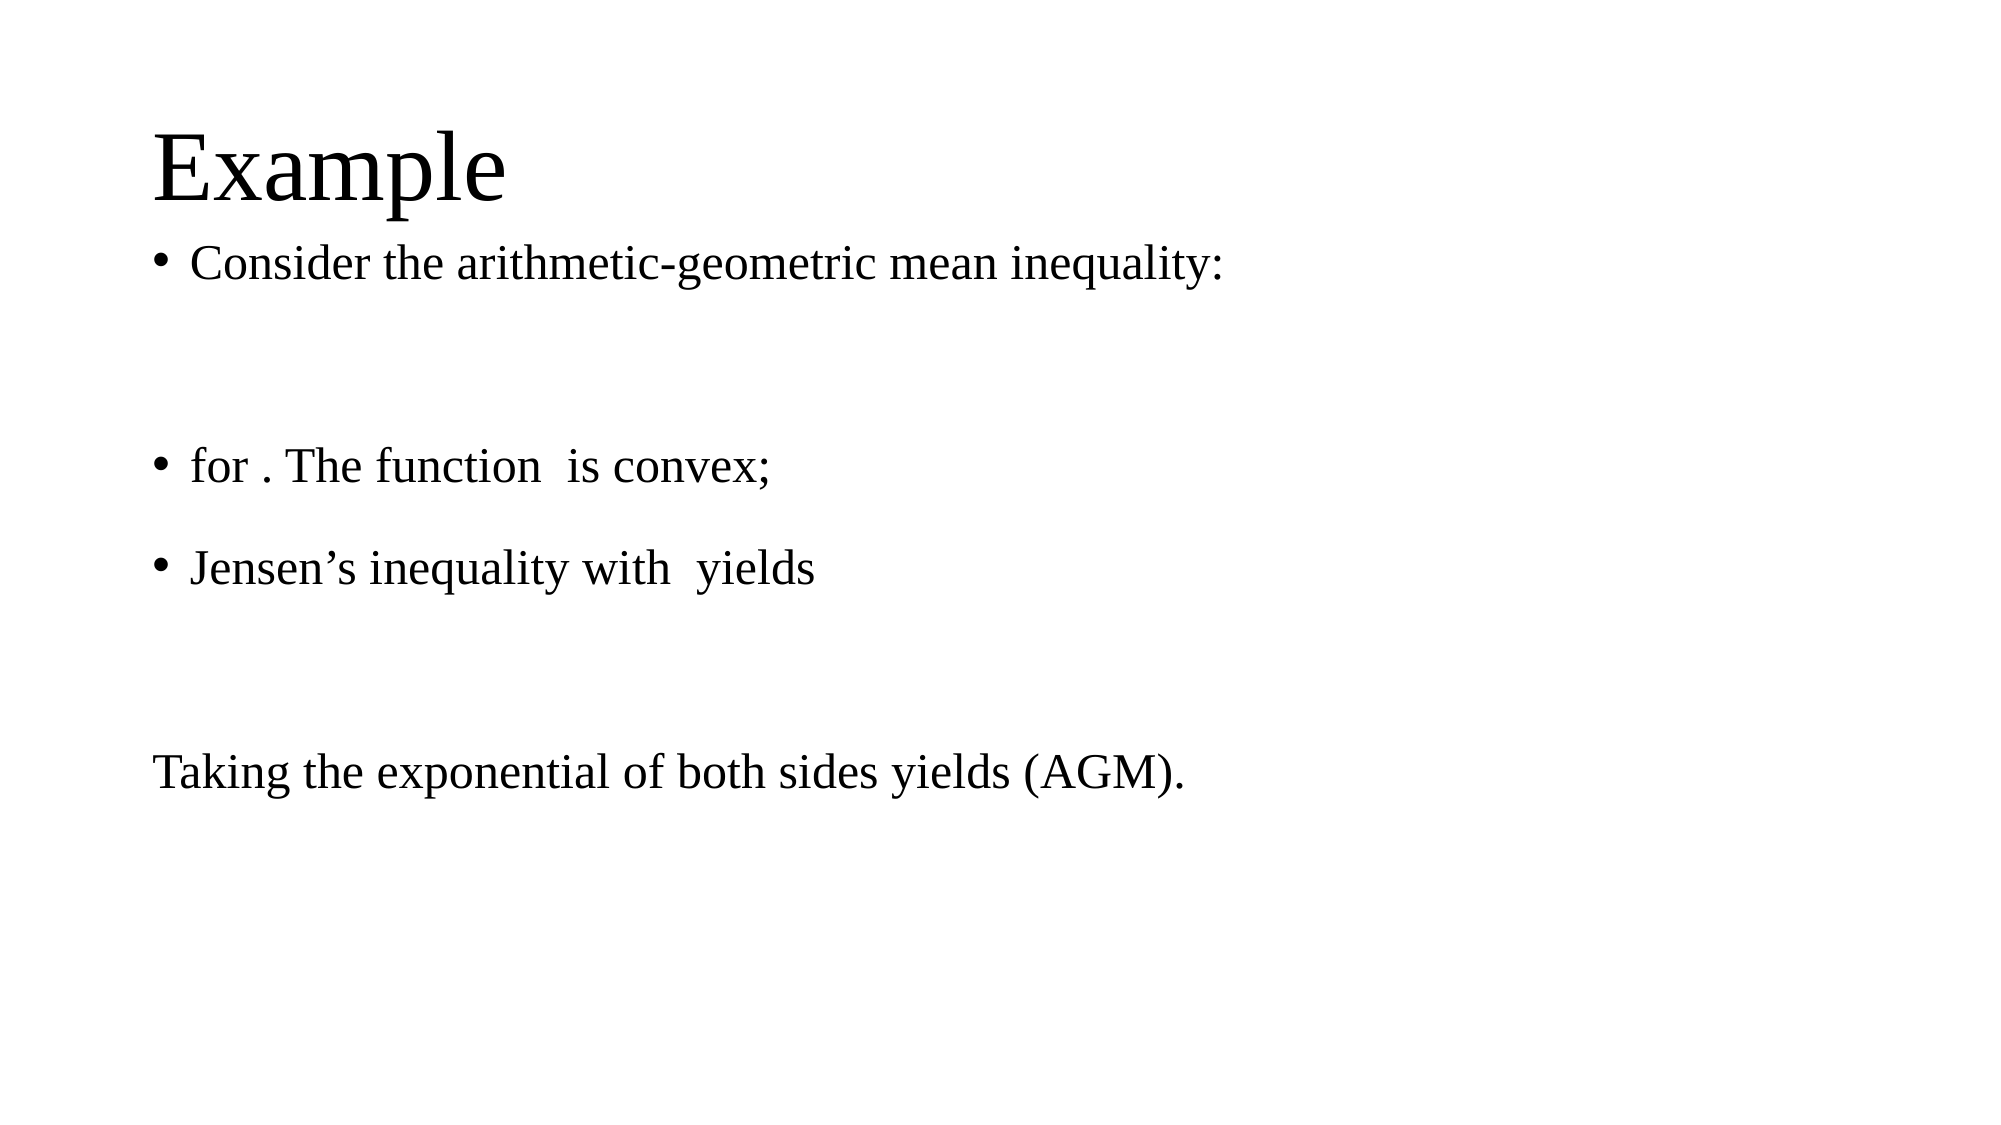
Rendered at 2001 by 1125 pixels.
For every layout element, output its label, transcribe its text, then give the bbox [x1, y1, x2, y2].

title Example [137, 59, 1863, 278]
